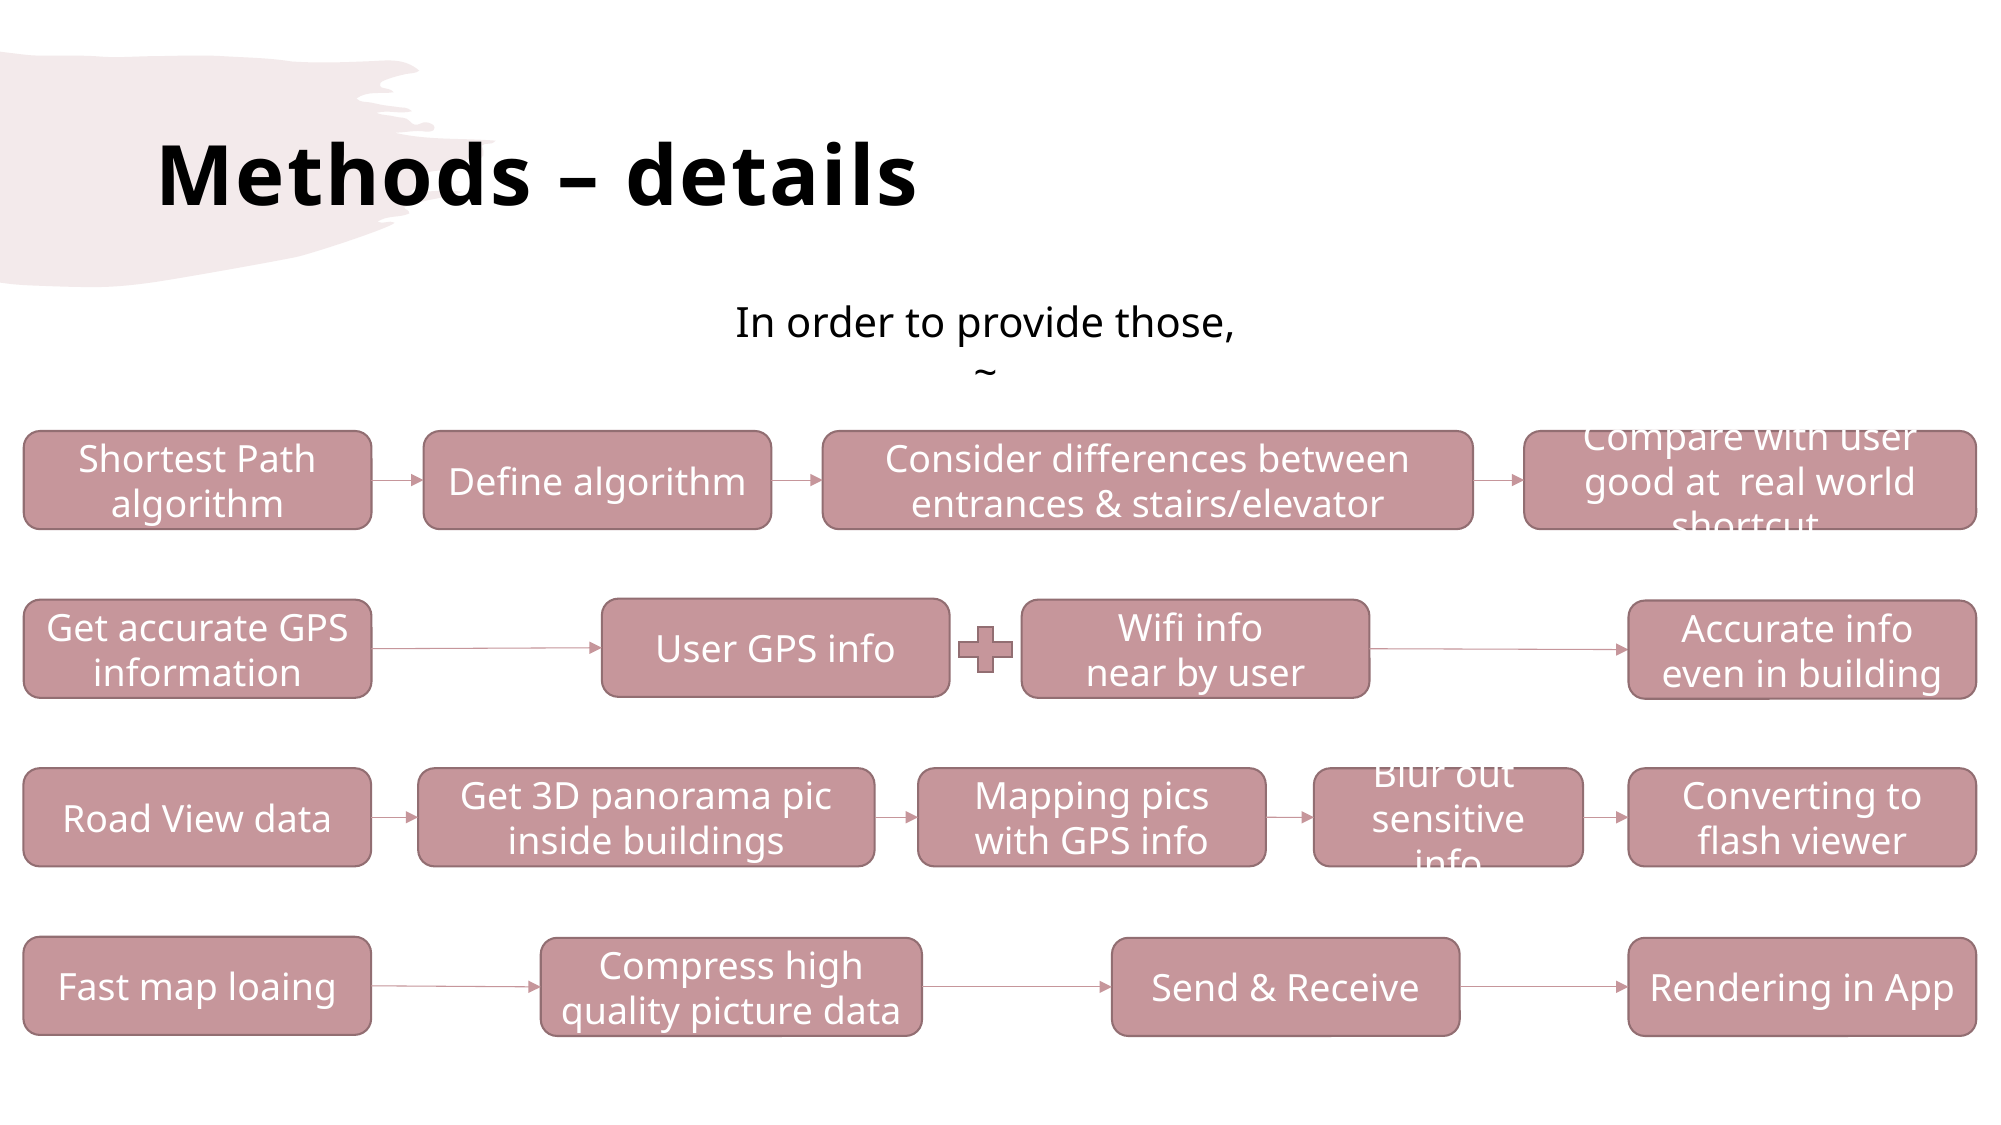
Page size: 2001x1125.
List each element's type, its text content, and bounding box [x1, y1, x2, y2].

text_box [958, 626, 1013, 673]
text_box Shortest Path algorithm [22, 429, 373, 531]
text_box Fast map loaing [22, 935, 373, 1036]
title Methods – details [137, 59, 1863, 278]
text_box Get accurate GPS information [22, 598, 373, 699]
text_box User GPS info [600, 597, 951, 698]
text_box Accurate info even in building [1627, 599, 1978, 700]
text_box Compare with user good at real world shortcut [1523, 429, 1978, 531]
text_box Send & Receive [1110, 936, 1461, 1038]
text_box Define algorithm [422, 429, 773, 531]
text_box Blur out sensitive info [1312, 767, 1585, 868]
text_box Compress high quality picture data [539, 936, 924, 1038]
text_box Consider differences between entrances & stairs/elevator [821, 429, 1475, 531]
text_box Road View data [22, 767, 373, 868]
text_box Rendering in App [1627, 936, 1978, 1038]
text_box Converting to flash viewer [1627, 767, 1978, 868]
text_box Wifi info near by user [1020, 598, 1371, 699]
text_box Mapping pics with GPS info [917, 767, 1267, 868]
text_box Get 3D panorama pic inside buildings [417, 767, 876, 868]
text_box In order to provide those, ~ [716, 288, 1255, 403]
